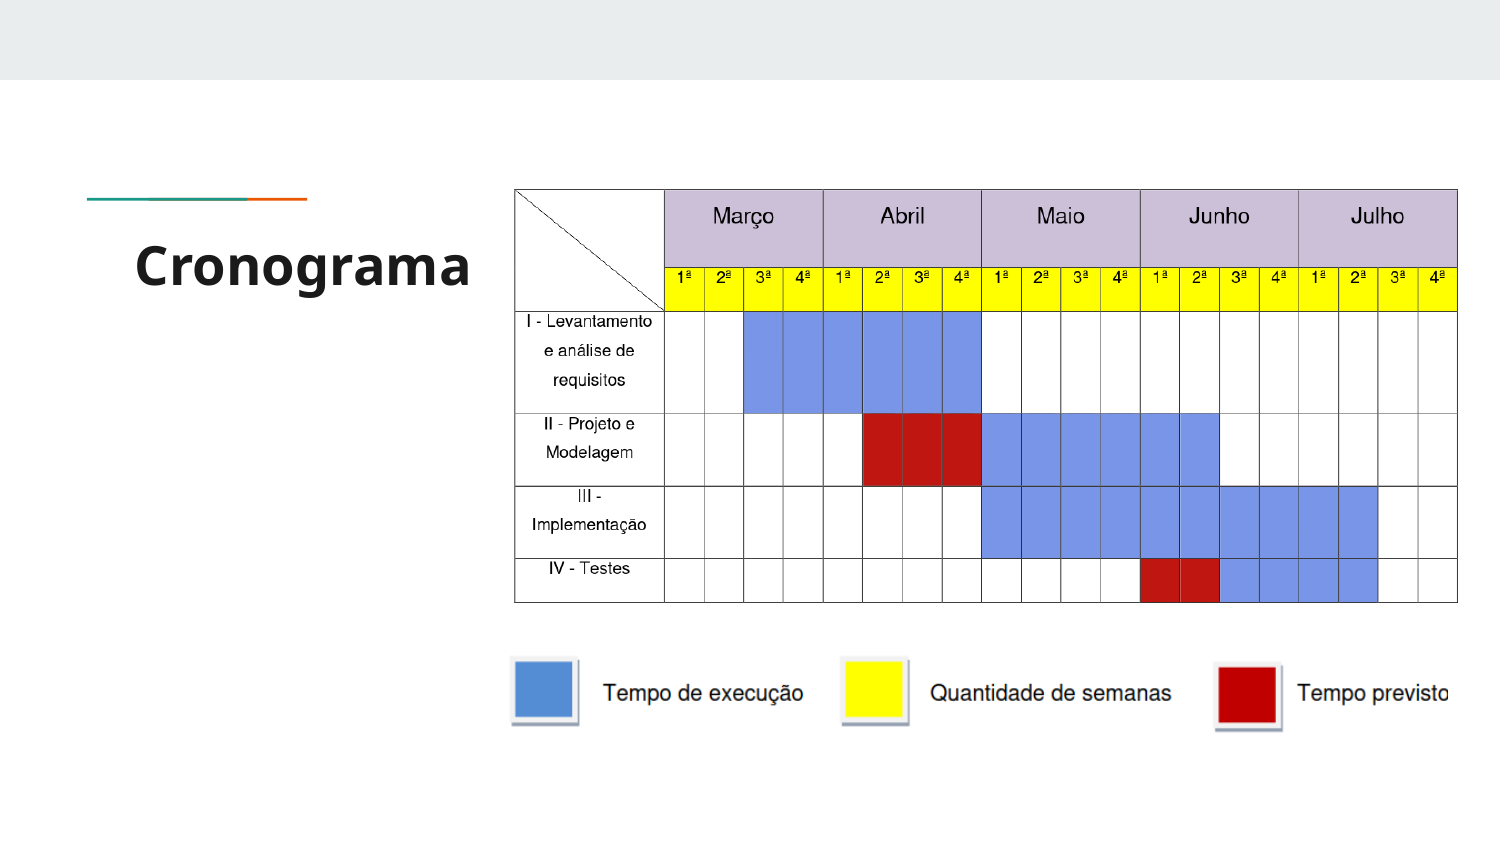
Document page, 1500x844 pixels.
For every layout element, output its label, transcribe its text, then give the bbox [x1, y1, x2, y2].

title Cronograma [119, 216, 506, 443]
picture [499, 651, 1448, 736]
picture [511, 186, 1460, 604]
